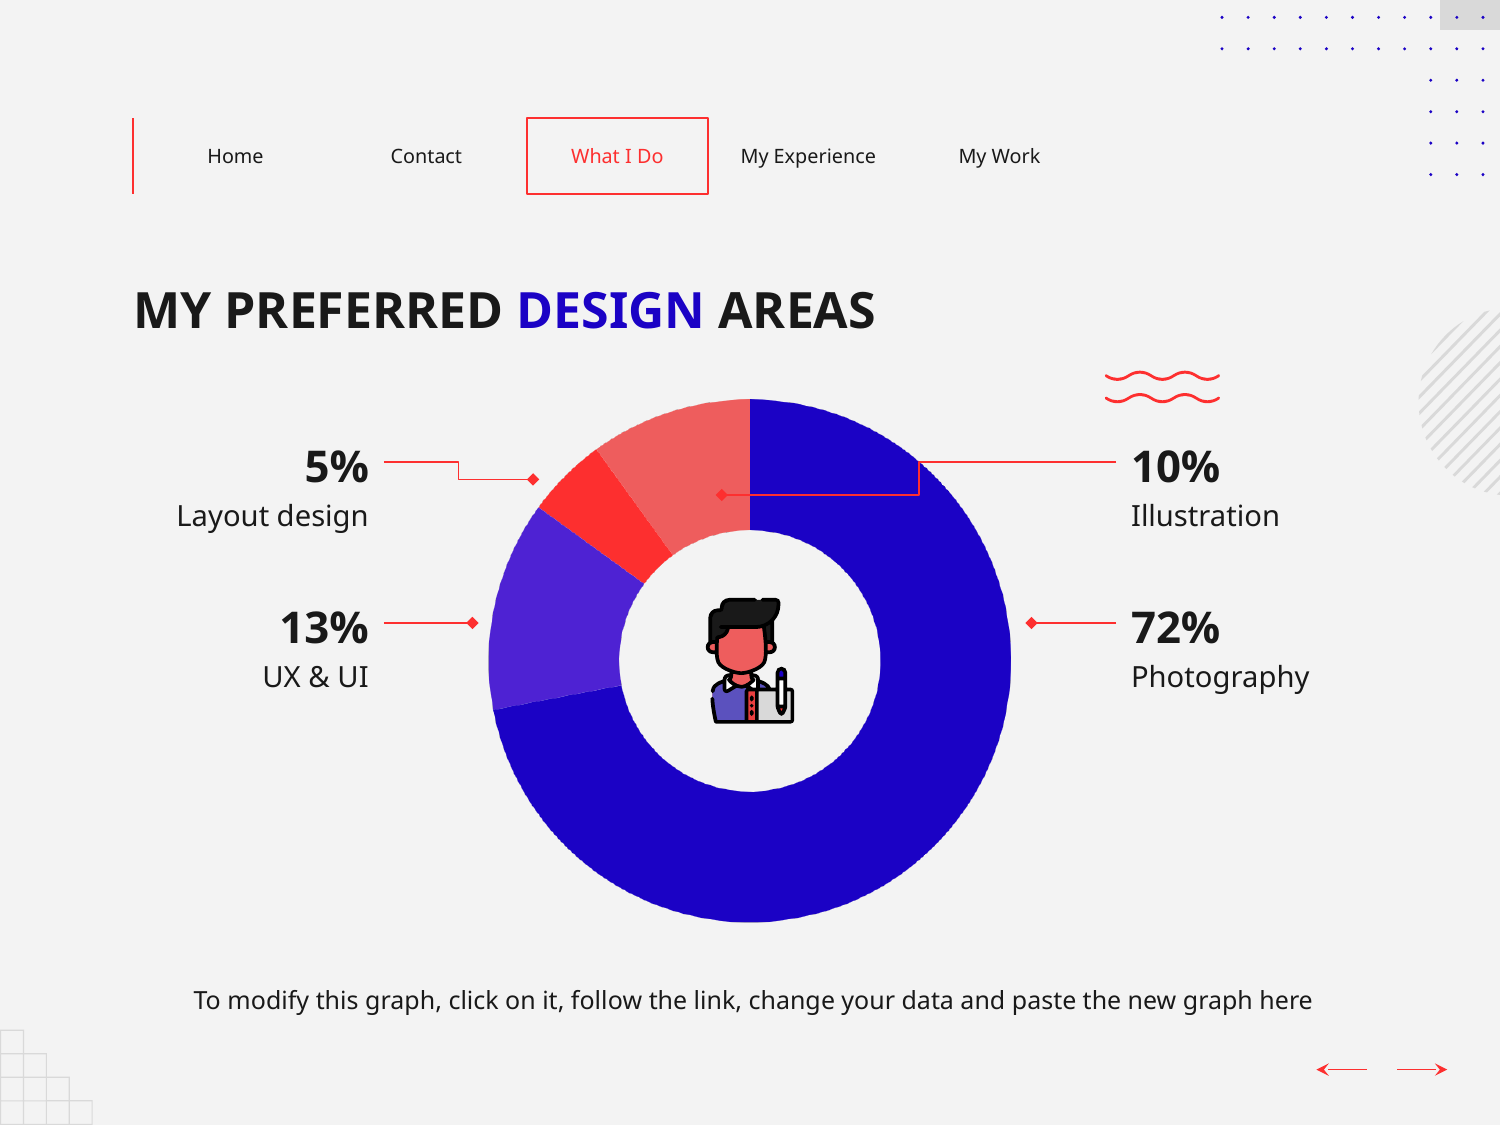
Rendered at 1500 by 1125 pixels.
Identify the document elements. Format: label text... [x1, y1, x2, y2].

text_box Layout design [154, 482, 384, 559]
text_box 13% [154, 585, 384, 643]
text_box 72% [1116, 585, 1346, 643]
subtitle My Work [908, 118, 1091, 194]
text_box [383, 461, 534, 480]
text_box UX & UI [154, 643, 384, 720]
text_box Photography [1116, 643, 1346, 720]
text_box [721, 461, 1117, 496]
subtitle What I Do [526, 117, 709, 195]
text_box Illustration [1116, 482, 1346, 559]
title MY PREFERRED DESIGN AREAS [118, 247, 1382, 371]
picture [473, 370, 1027, 952]
subtitle Contact [335, 118, 518, 194]
text_box To modify this graph, click on it, follow the link, change your data and paste the new graph here [126, 962, 1382, 1007]
text_box 10% [1116, 424, 1346, 482]
text_box [1390, 1048, 1460, 1093]
text_box [1312, 1048, 1382, 1093]
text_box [705, 597, 795, 724]
text_box 5% [154, 424, 384, 482]
subtitle My Experience [717, 118, 900, 194]
subtitle Home [144, 118, 327, 194]
